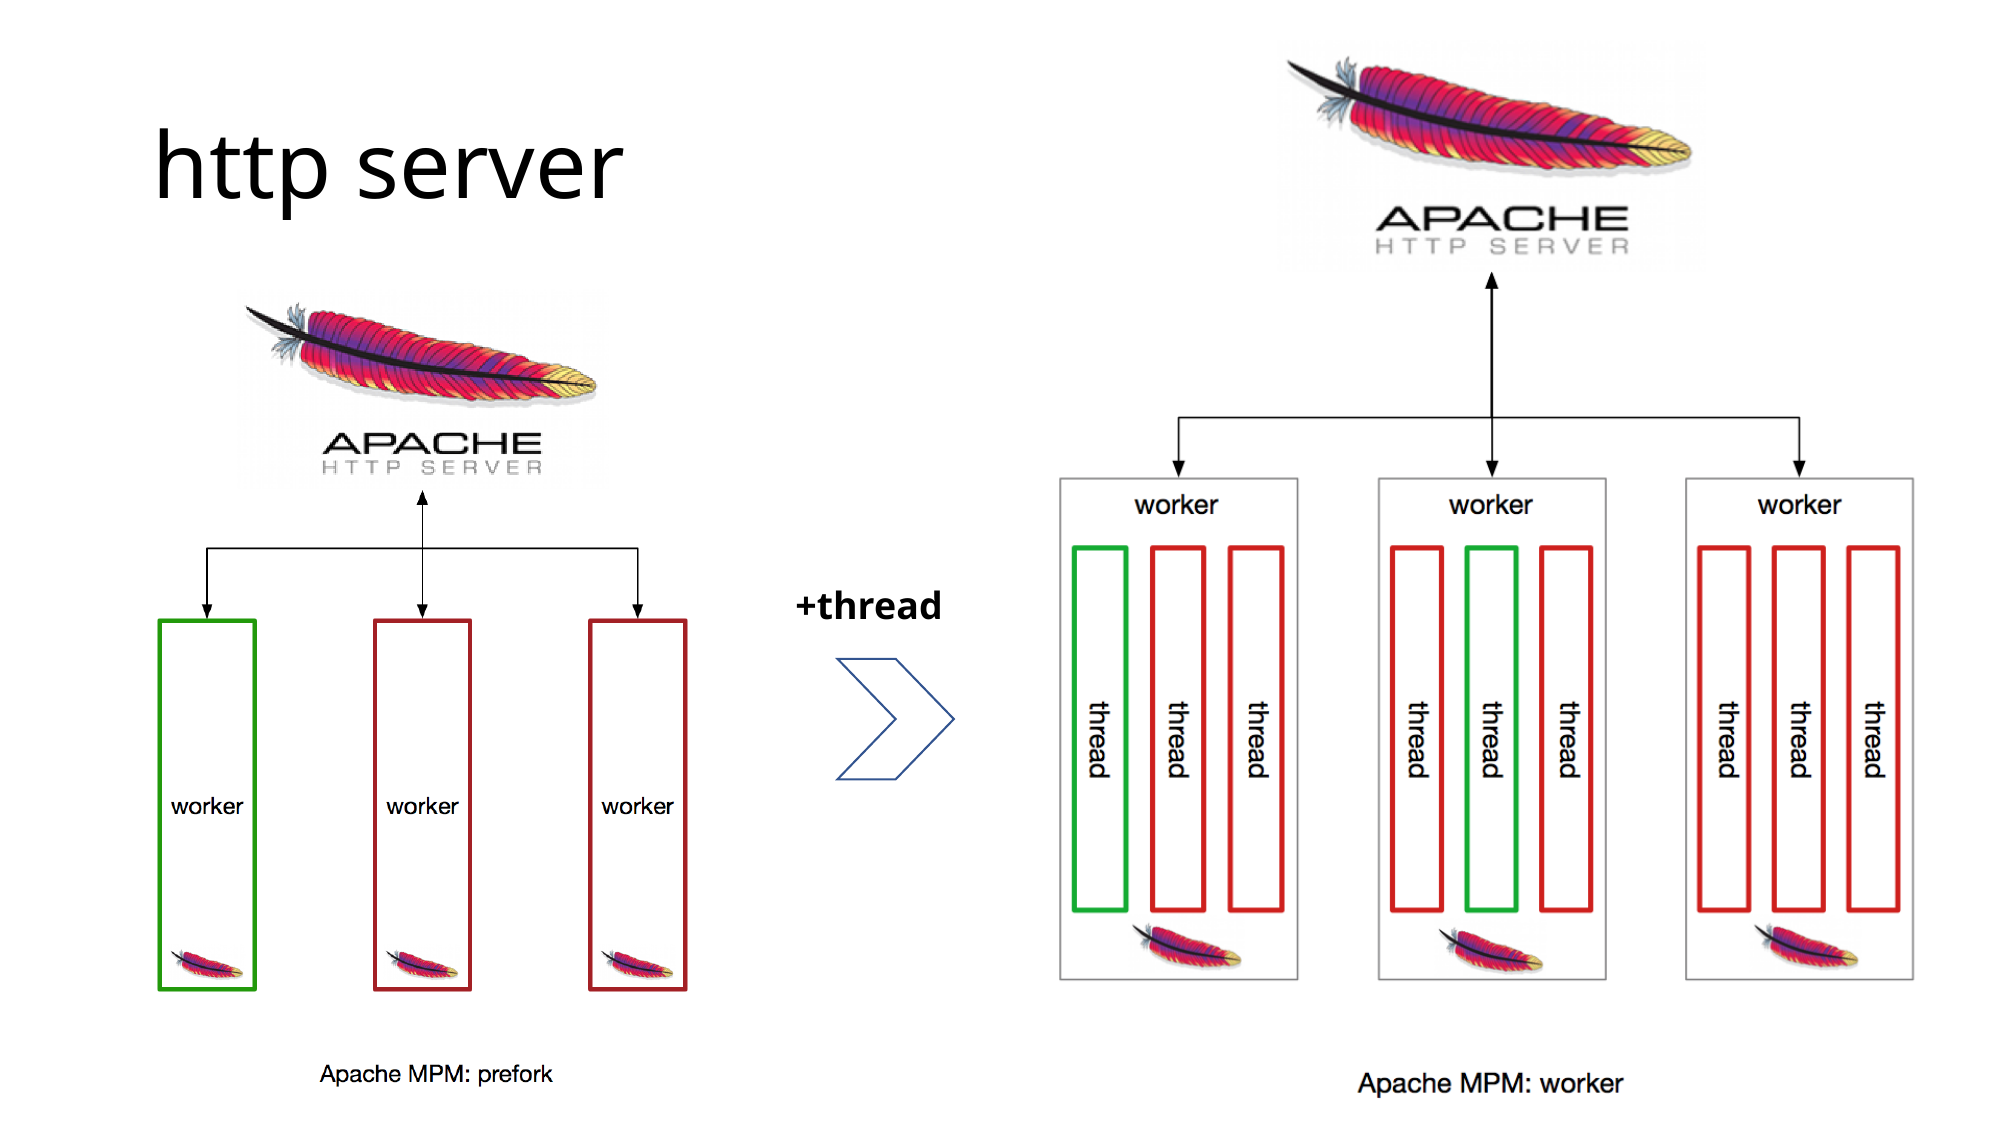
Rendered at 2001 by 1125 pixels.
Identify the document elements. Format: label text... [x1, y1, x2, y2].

text_box [835, 657, 956, 781]
picture [85, 277, 762, 1121]
title http server [137, 59, 1029, 278]
text_box +thread [780, 574, 958, 635]
picture [1029, 24, 1949, 1125]
